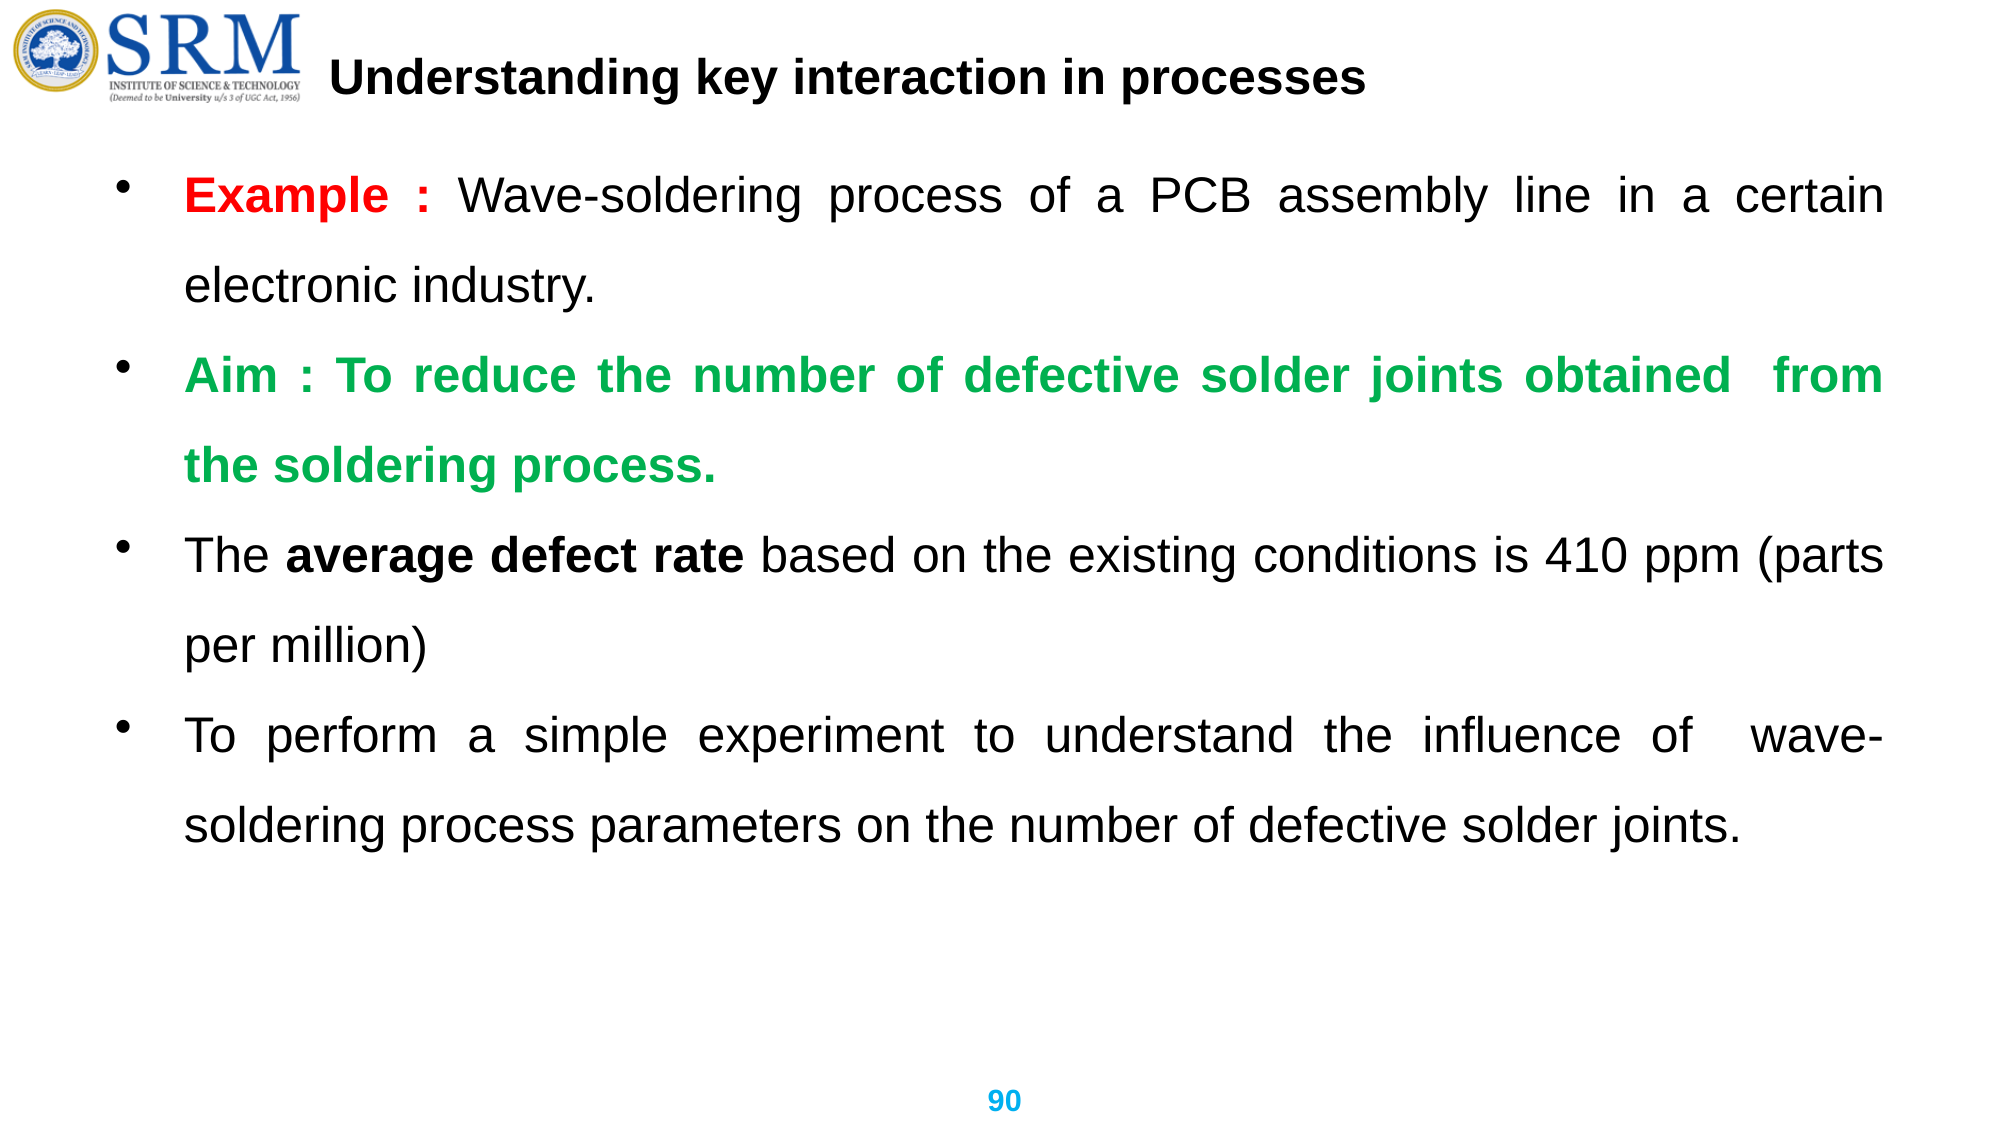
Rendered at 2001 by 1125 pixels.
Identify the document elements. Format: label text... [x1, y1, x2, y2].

list Example : Wave-soldering process of a PCB assembly line in a certain electronic industry. Aim : To reduce the number of defective solder joints obtained from the soldering process. The average defect rate based on the existing conditions is 410 ppm (parts per million) To perform a simple experiment to understand the influence of wave-soldering process parameters on the number of defective solder joints. [99, 125, 1900, 970]
title Understanding key interaction in processes [313, 23, 1998, 95]
slide_number 90 [924, 1072, 1085, 1125]
picture [1, 0, 309, 119]
